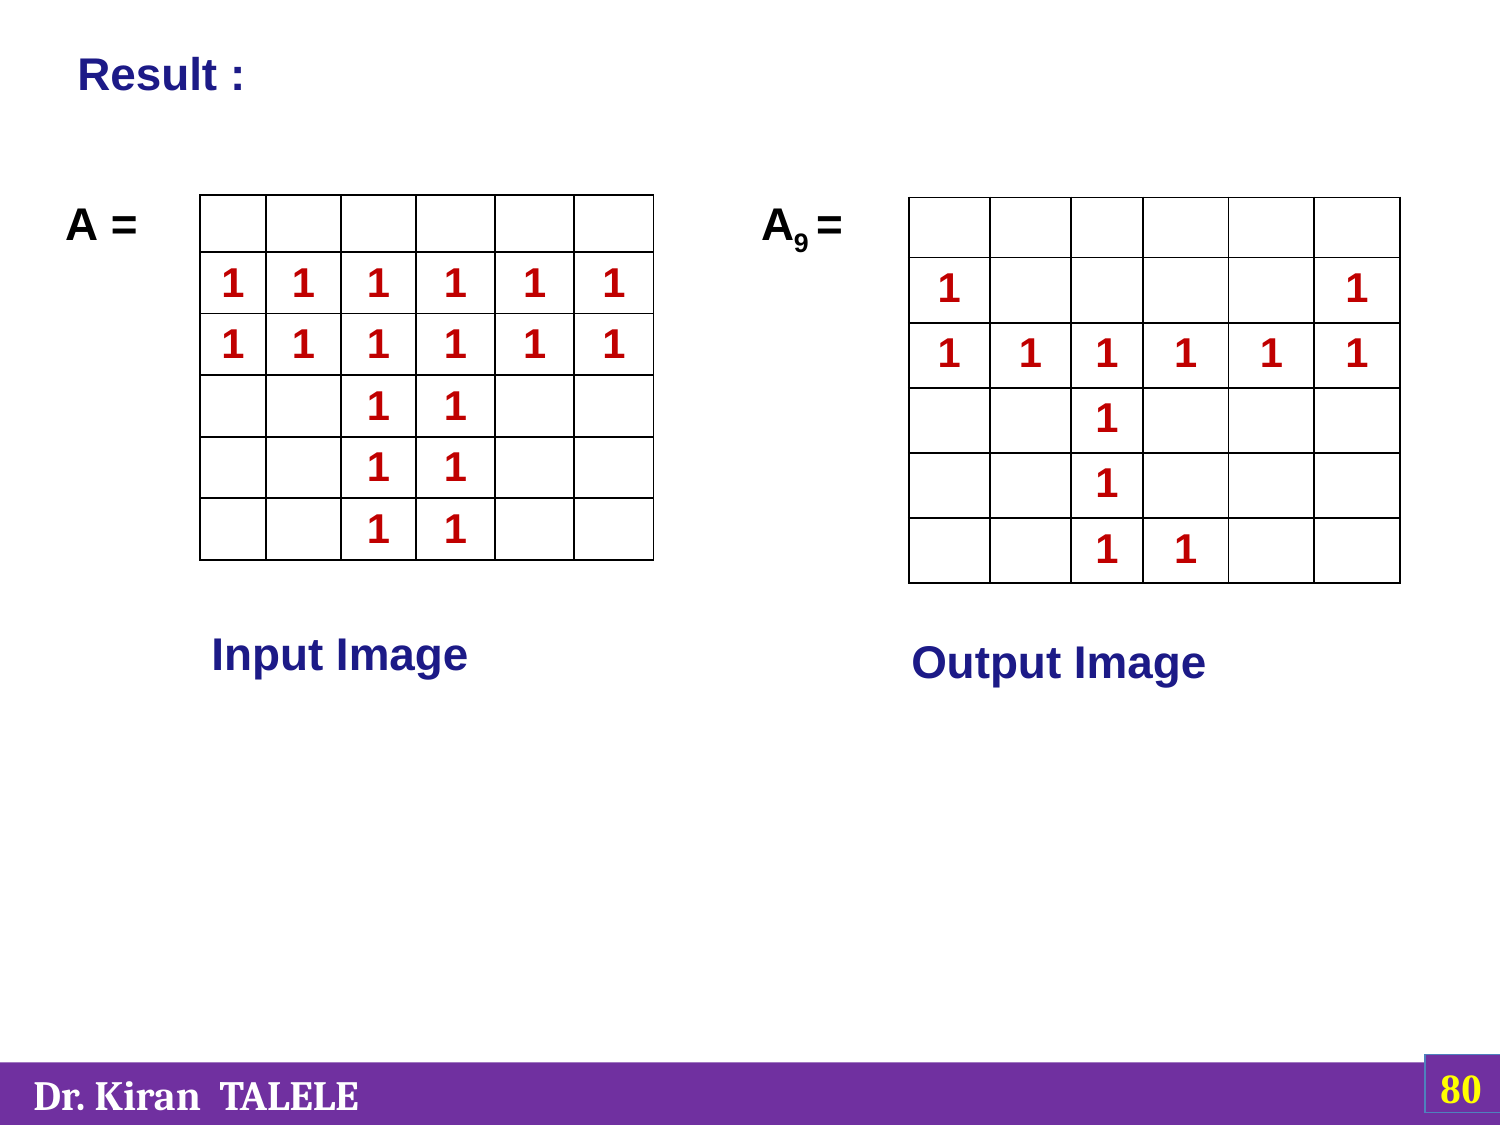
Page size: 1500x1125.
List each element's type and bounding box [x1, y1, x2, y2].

table_cell [267, 438, 340, 497]
table_cell [201, 376, 265, 436]
table_cell [1229, 519, 1313, 582]
table_cell [1072, 324, 1142, 387]
table_cell [991, 258, 1070, 322]
table_cell [575, 314, 653, 374]
text_box [896, 624, 1350, 695]
table_cell [991, 519, 1070, 582]
table_cell [575, 499, 653, 559]
table_cell [201, 314, 265, 374]
table_cell [1144, 454, 1228, 517]
table_header [417, 196, 494, 251]
table_header [1229, 198, 1313, 257]
table_header [1144, 198, 1228, 257]
table_cell [910, 519, 989, 582]
table_cell [417, 314, 494, 374]
table_cell [496, 499, 573, 559]
text_box [62, 37, 517, 108]
table_cell [991, 454, 1070, 517]
table_header [267, 196, 340, 251]
table_cell [1144, 258, 1228, 322]
table_cell [496, 253, 573, 313]
table_cell [201, 253, 265, 313]
table_cell [342, 499, 415, 559]
table_cell [1315, 324, 1399, 387]
table_header [201, 196, 265, 251]
table_cell [342, 438, 415, 497]
text_box [50, 187, 154, 258]
text_box [196, 616, 651, 687]
table_cell [991, 324, 1070, 387]
table_cell [417, 253, 494, 313]
table_cell [575, 376, 653, 436]
table_cell [1072, 454, 1142, 517]
table_cell [1315, 389, 1399, 452]
table_cell [1315, 454, 1399, 517]
table_cell [910, 454, 989, 517]
table_cell [1072, 389, 1142, 452]
table_cell [1229, 454, 1313, 517]
table_header [575, 196, 653, 251]
table_cell [267, 314, 340, 374]
table_cell [910, 258, 989, 322]
table_cell [1229, 258, 1313, 322]
table_header [496, 196, 573, 251]
table_cell [1072, 519, 1142, 582]
table_cell [1072, 258, 1142, 322]
table_cell [496, 376, 573, 436]
table_cell [267, 376, 340, 436]
table_cell [417, 438, 494, 497]
text_box [745, 187, 863, 265]
table_cell [1229, 389, 1313, 452]
table_cell [342, 253, 415, 313]
table_header [1072, 198, 1142, 257]
table_cell [1315, 258, 1399, 322]
table_cell [496, 438, 573, 497]
table_cell [417, 376, 494, 436]
table_cell [267, 499, 340, 559]
table_header [910, 198, 989, 257]
table_cell [342, 376, 415, 436]
table_cell [991, 389, 1070, 452]
text_box [0, 1054, 1500, 1125]
table_header [991, 198, 1070, 257]
table_cell [910, 389, 989, 452]
table_cell [267, 253, 340, 313]
table_cell [201, 499, 265, 559]
table_cell [201, 438, 265, 497]
table_header [342, 196, 415, 251]
table_cell [575, 438, 653, 497]
table_cell [417, 499, 494, 559]
table_cell [496, 314, 573, 374]
table_header [1315, 198, 1399, 257]
table_cell [1144, 519, 1228, 582]
table_cell [575, 253, 653, 313]
table_cell [910, 324, 989, 387]
table_cell [1144, 389, 1228, 452]
table_cell [1315, 519, 1399, 582]
table_cell [1229, 324, 1313, 387]
table_cell [342, 314, 415, 374]
table_cell [1144, 324, 1228, 387]
